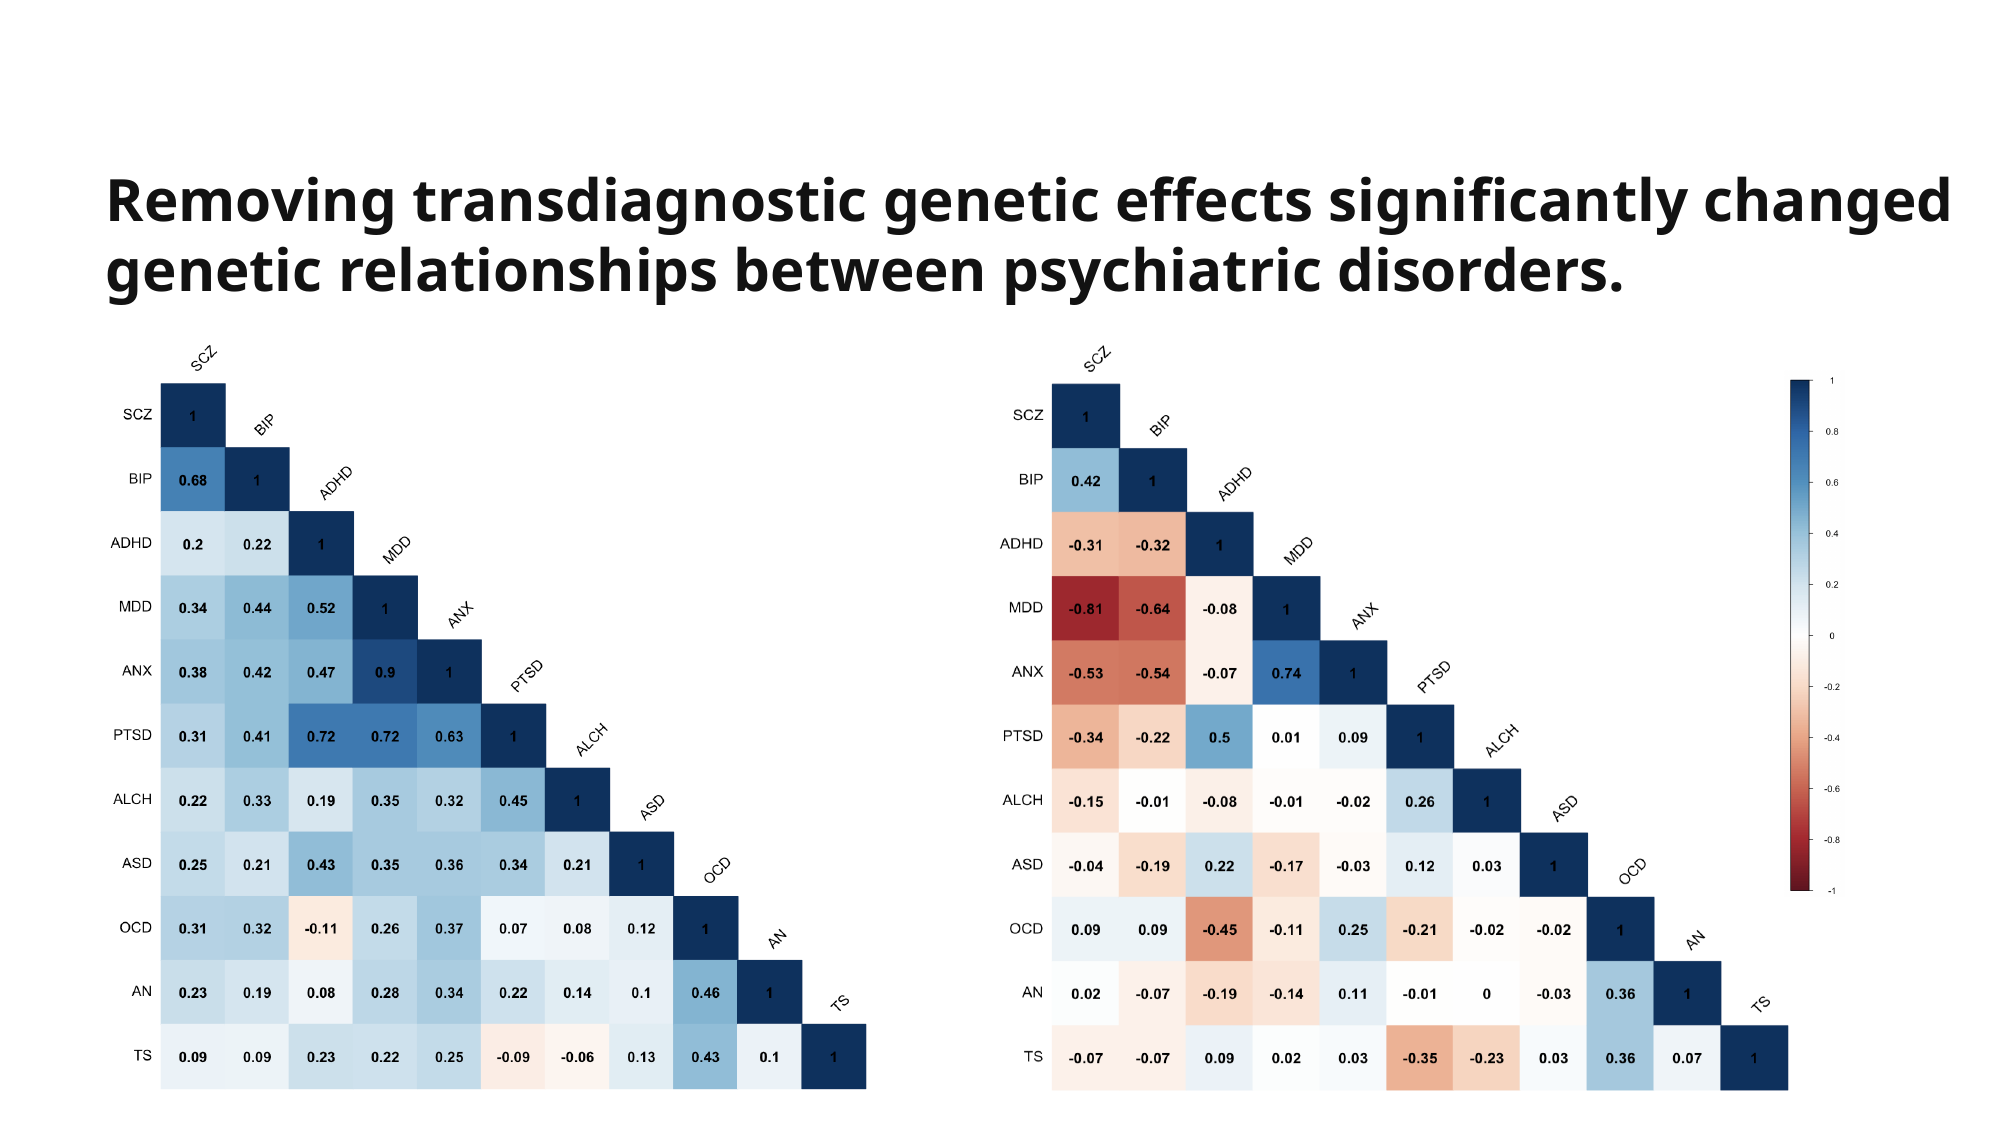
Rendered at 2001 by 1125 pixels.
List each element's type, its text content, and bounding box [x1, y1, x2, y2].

picture [106, 336, 875, 1095]
picture [994, 340, 1845, 1098]
text_box Removing transdiagnostic genetic effects significantly changed genetic relationships between psychiatric disorders. [90, 124, 1989, 343]
